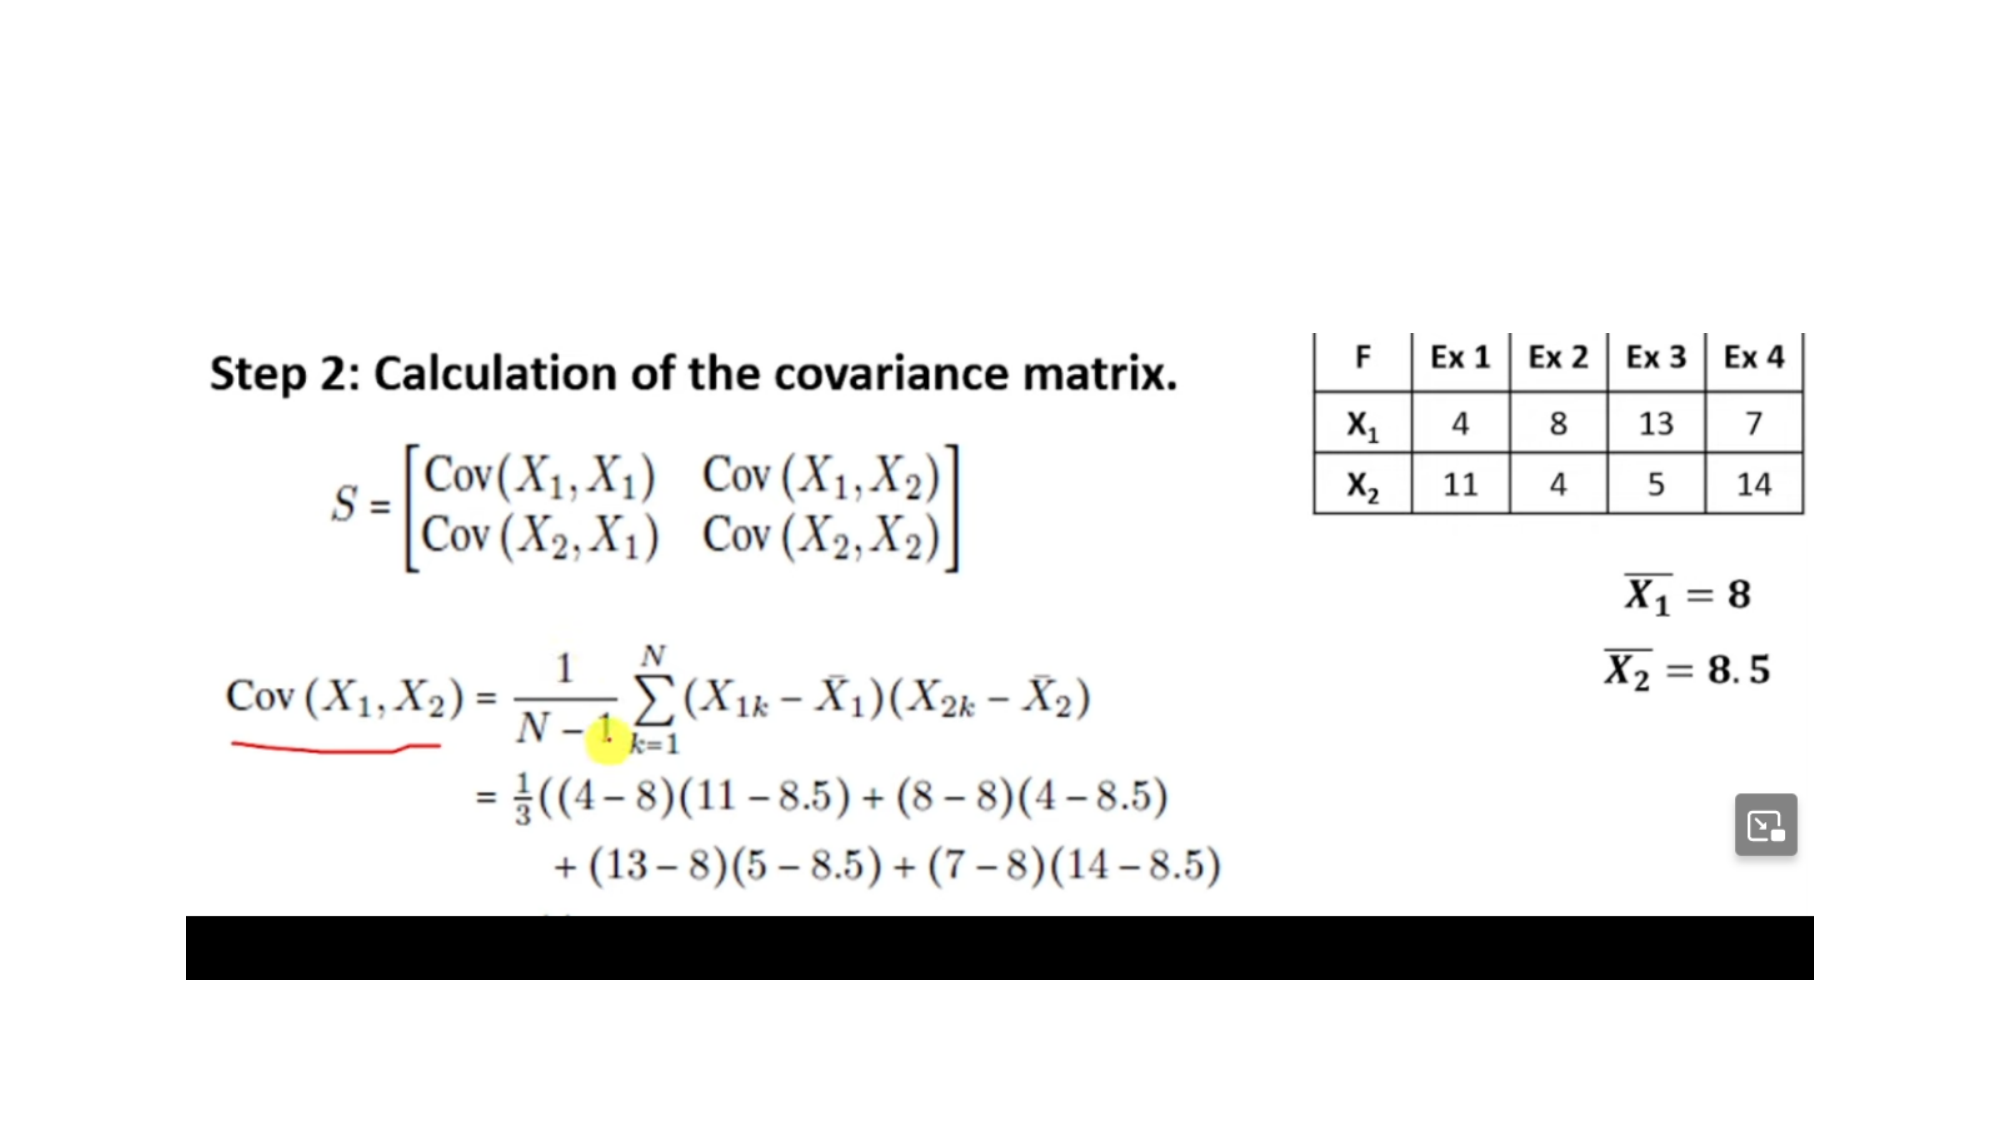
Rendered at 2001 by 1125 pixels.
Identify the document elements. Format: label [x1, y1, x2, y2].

list [186, 333, 1814, 980]
